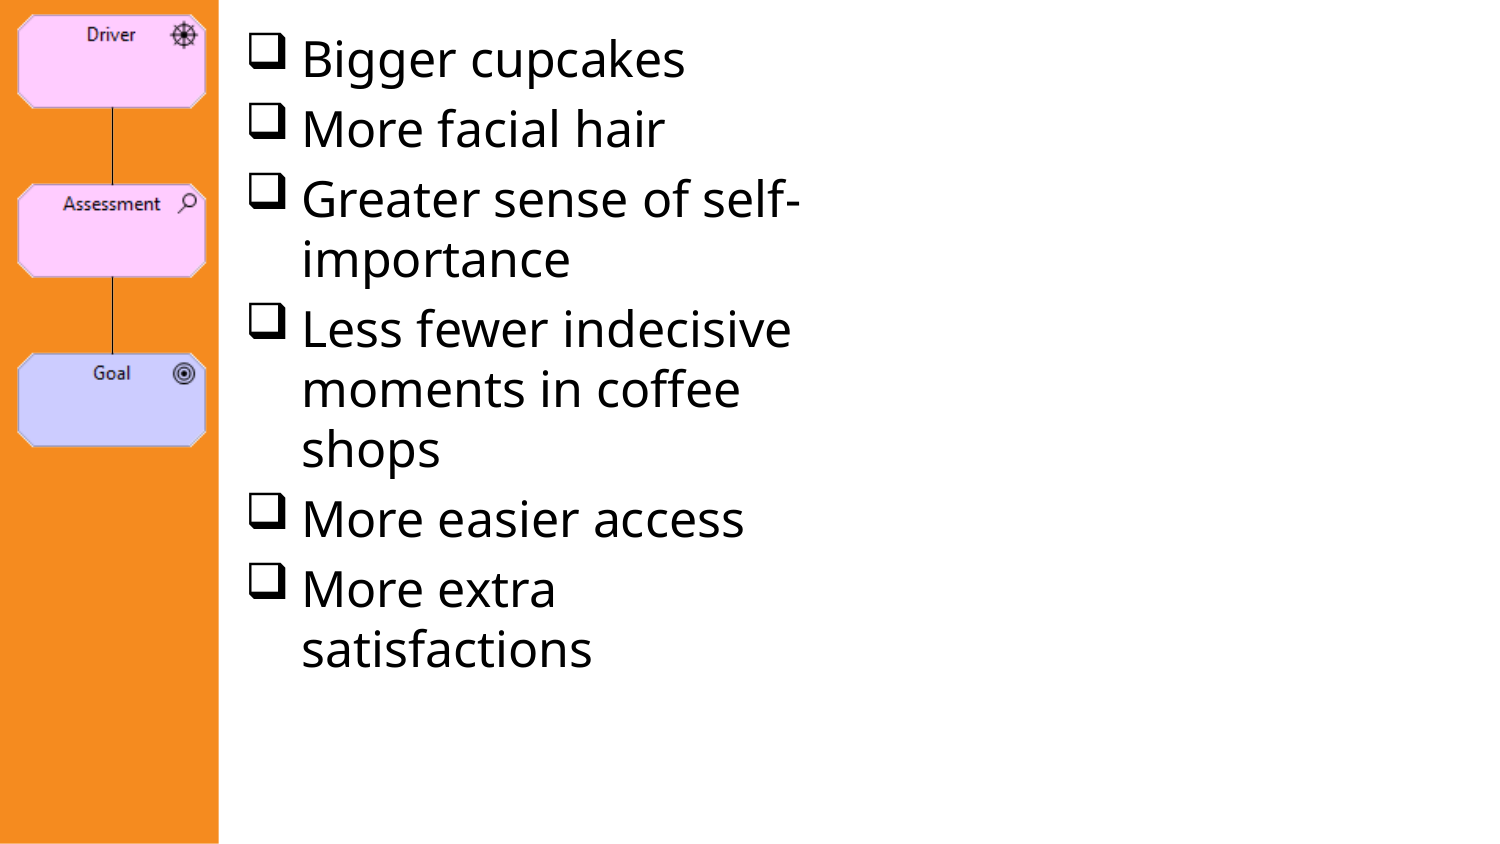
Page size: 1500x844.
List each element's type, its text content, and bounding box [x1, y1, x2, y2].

picture [2, 0, 222, 463]
list Bigger cupcakes More facial hair Greater sense of self-importance Less fewer indecisive moments in coffee shops More easier access More extra satisfactions [230, 20, 845, 824]
